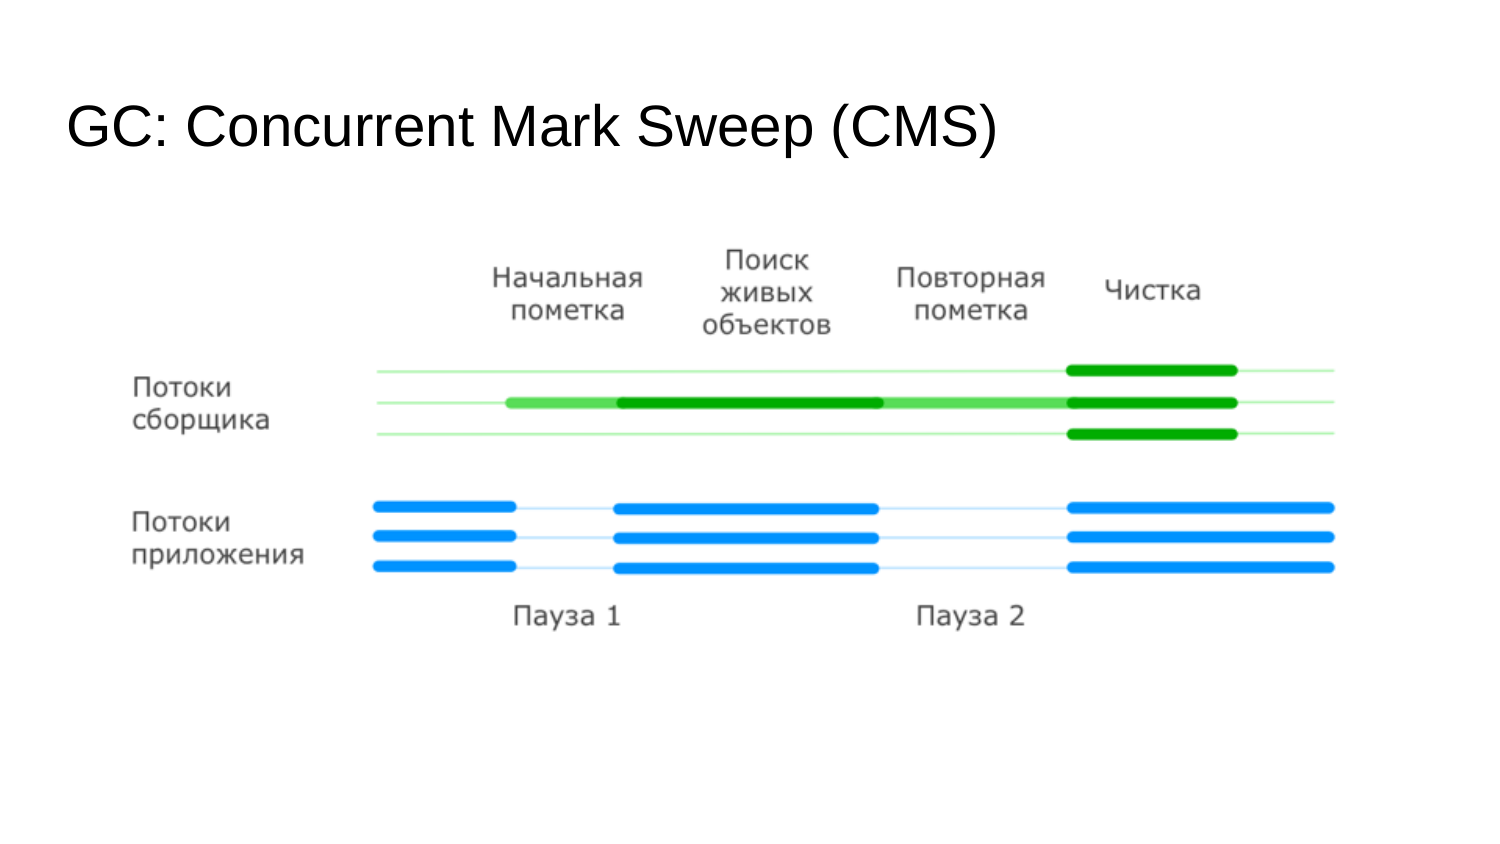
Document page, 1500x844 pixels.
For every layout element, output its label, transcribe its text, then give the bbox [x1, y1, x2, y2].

title GC: Concurrent Mark Sweep (CMS) [51, 72, 1449, 167]
picture [108, 239, 1360, 657]
